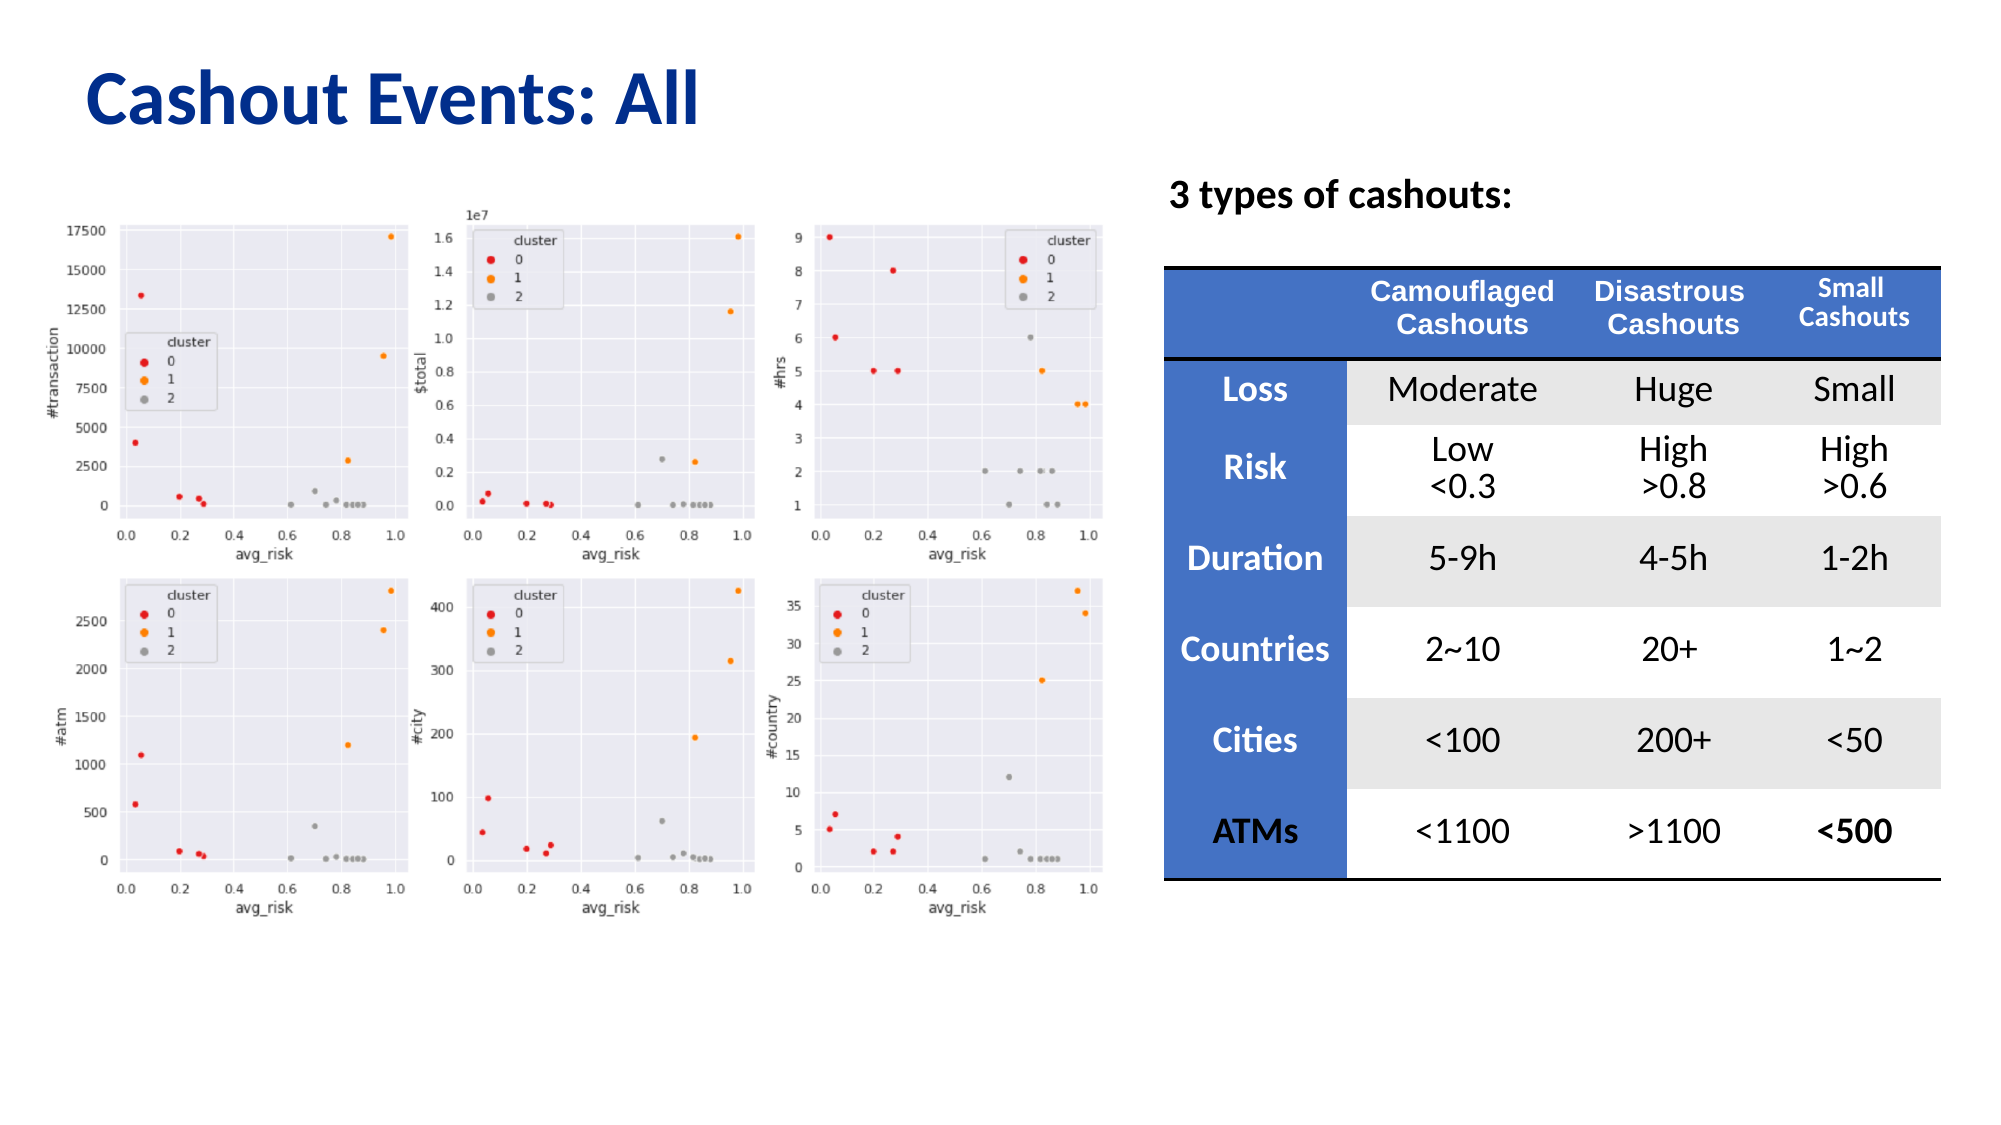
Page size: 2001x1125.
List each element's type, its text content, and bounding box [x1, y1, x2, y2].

table_cell <100 [1347, 698, 1579, 789]
table_cell <1100 [1347, 789, 1579, 878]
table_cell Risk [1164, 425, 1347, 516]
table_cell Low <0.3 [1347, 425, 1579, 516]
table_cell 4-5h [1579, 516, 1769, 607]
table_cell <50 [1769, 698, 1941, 789]
table_cell Small [1769, 361, 1941, 425]
table_header Disastrous Cashouts [1579, 270, 1769, 357]
table_cell 1~2 [1769, 607, 1941, 698]
table_cell High >0.8 [1579, 425, 1769, 516]
text_box 3 types of cashouts: [1134, 164, 1773, 263]
table_cell Cities [1164, 698, 1347, 789]
table_cell 200+ [1579, 698, 1769, 789]
table_cell Duration [1164, 516, 1347, 607]
table_cell Loss [1164, 361, 1347, 425]
table_cell ATMs [1164, 789, 1347, 878]
text_box Cashout Events: All [71, 38, 1901, 148]
table_header Camouflaged Cashouts [1347, 270, 1579, 357]
table_cell 1-2h [1769, 516, 1941, 607]
table_cell Moderate [1347, 361, 1579, 425]
table_cell 2~10 [1347, 607, 1579, 698]
table_header [1164, 270, 1347, 357]
picture [31, 205, 1119, 920]
table_cell >1100 [1579, 789, 1769, 878]
table_cell Huge [1579, 361, 1769, 425]
table_cell High >0.6 [1769, 425, 1941, 516]
table_cell Countries [1164, 607, 1347, 698]
table_cell 5-9h [1347, 516, 1579, 607]
table_header Small Cashouts [1769, 270, 1941, 357]
table_cell 20+ [1579, 607, 1769, 698]
table_cell <500 [1769, 789, 1941, 878]
